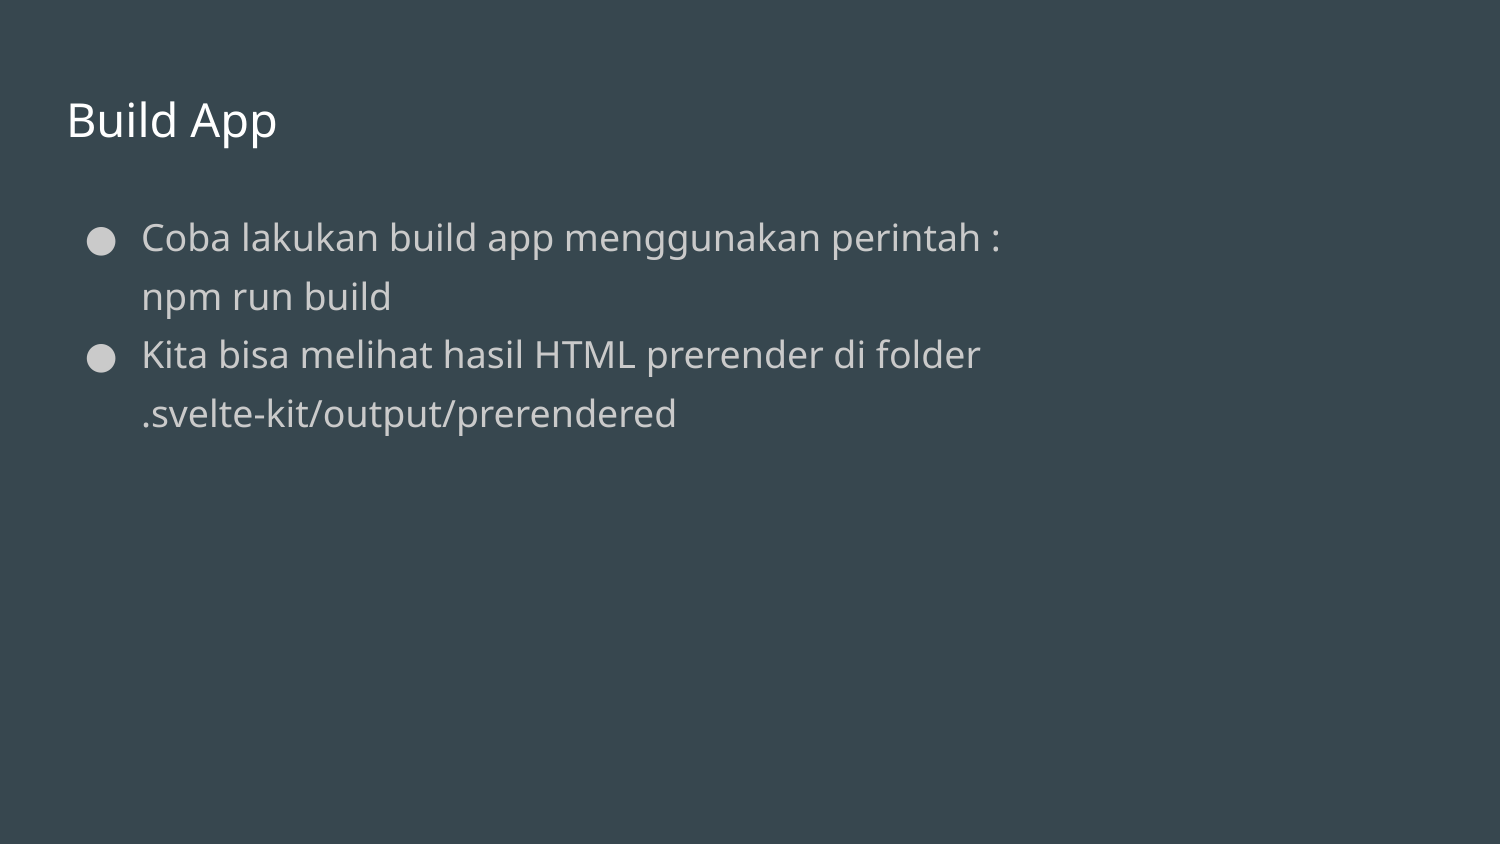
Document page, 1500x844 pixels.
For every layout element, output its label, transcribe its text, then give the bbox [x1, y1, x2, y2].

list Coba lakukan build app menggunakan perintah : npm run build Kita bisa melihat hasil HTML prerender di folder .svelte-kit/output/prerendered [51, 189, 1449, 750]
title Build App [51, 72, 1449, 167]
